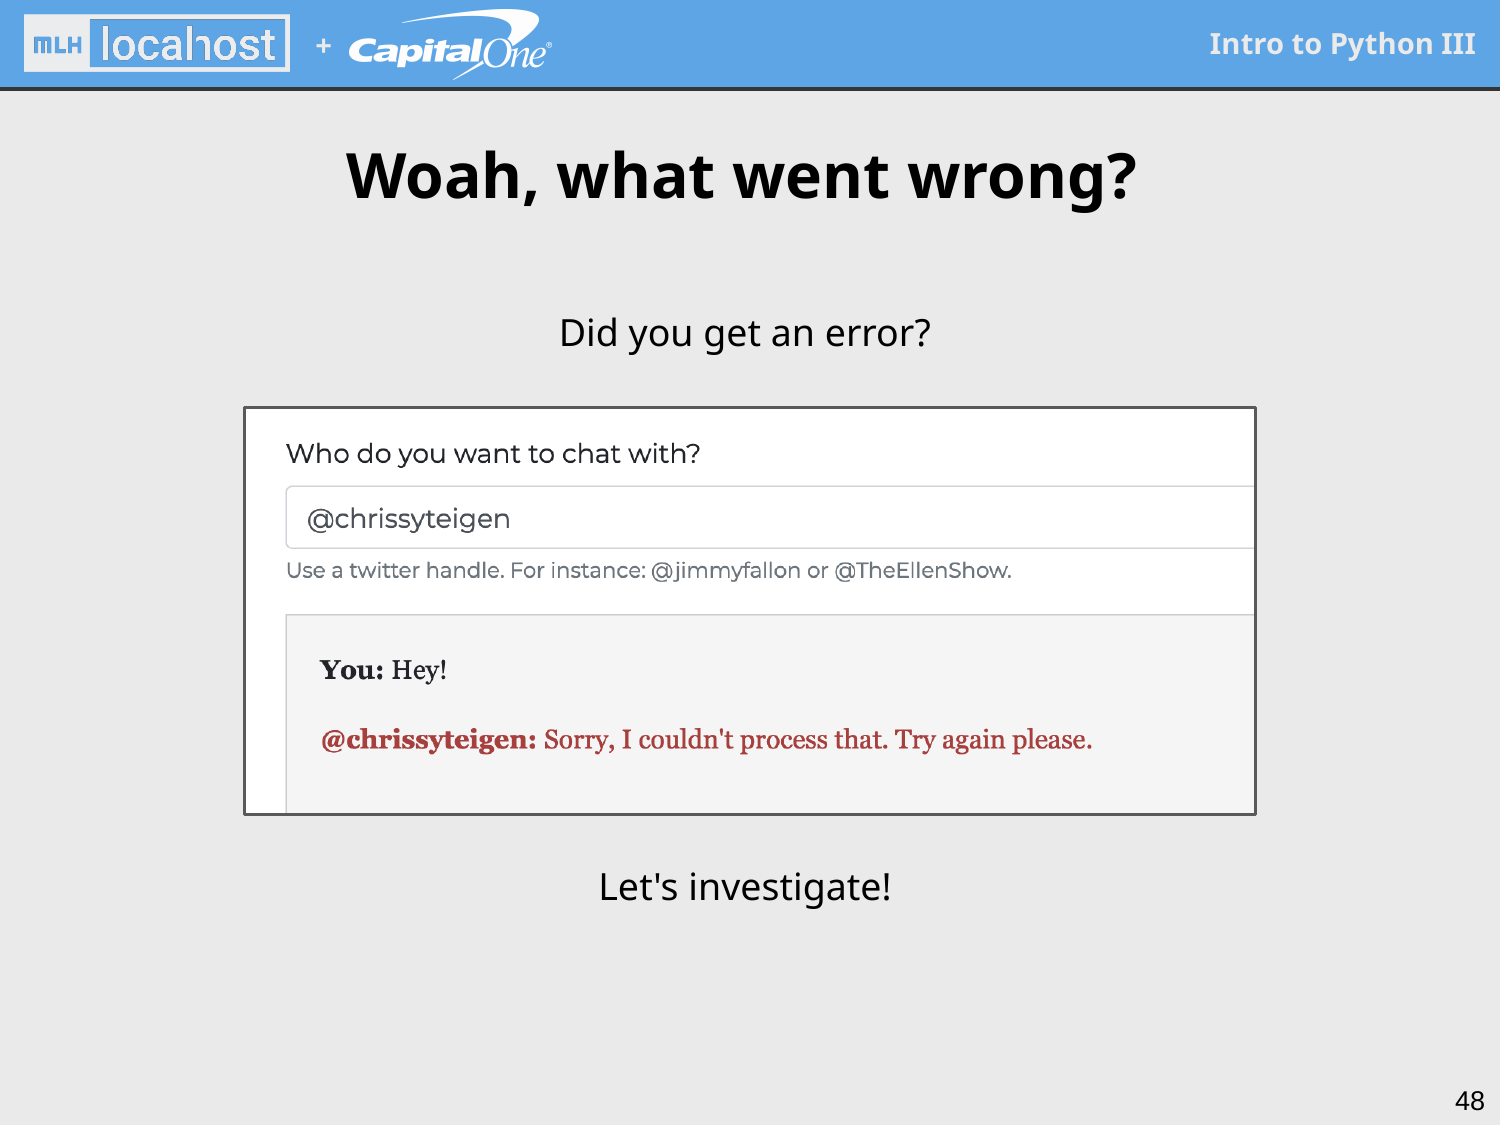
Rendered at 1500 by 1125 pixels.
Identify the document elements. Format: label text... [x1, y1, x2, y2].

text_box Did you get an error? [47, 258, 1453, 405]
picture [24, 14, 290, 72]
text_box Let's investigate! [47, 842, 1453, 929]
picture [349, 9, 552, 80]
title Woah, what went wrong? [26, 106, 1474, 242]
picture [246, 408, 1254, 814]
